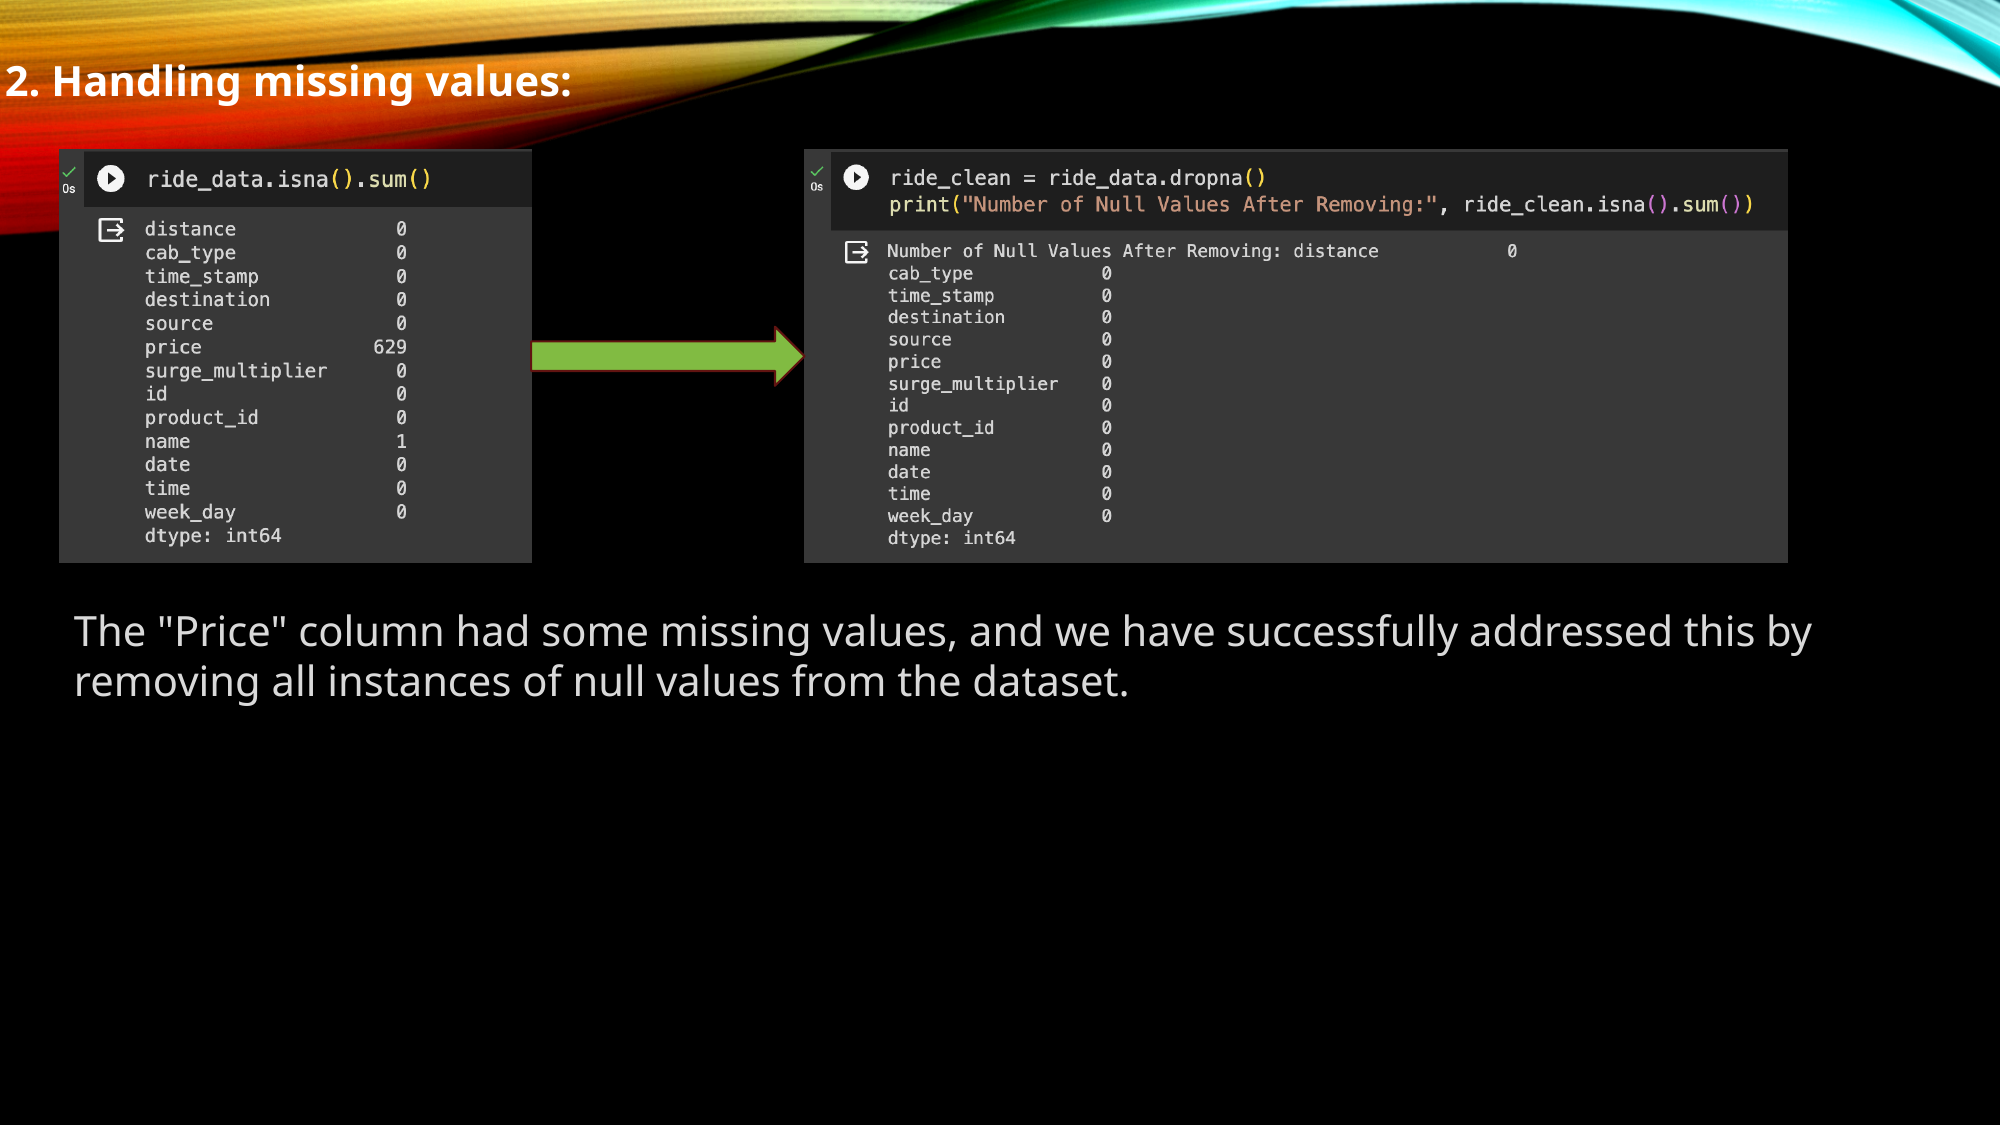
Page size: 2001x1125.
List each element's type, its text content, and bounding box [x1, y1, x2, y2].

text_box The "Price" column had some missing values, and we have successfully addressed this by removing all instances of null values from the dataset. [59, 597, 1999, 713]
picture [0, 0, 2000, 563]
text_box 2. Handling missing values: [0, 47, 588, 113]
text_box [532, 325, 804, 387]
